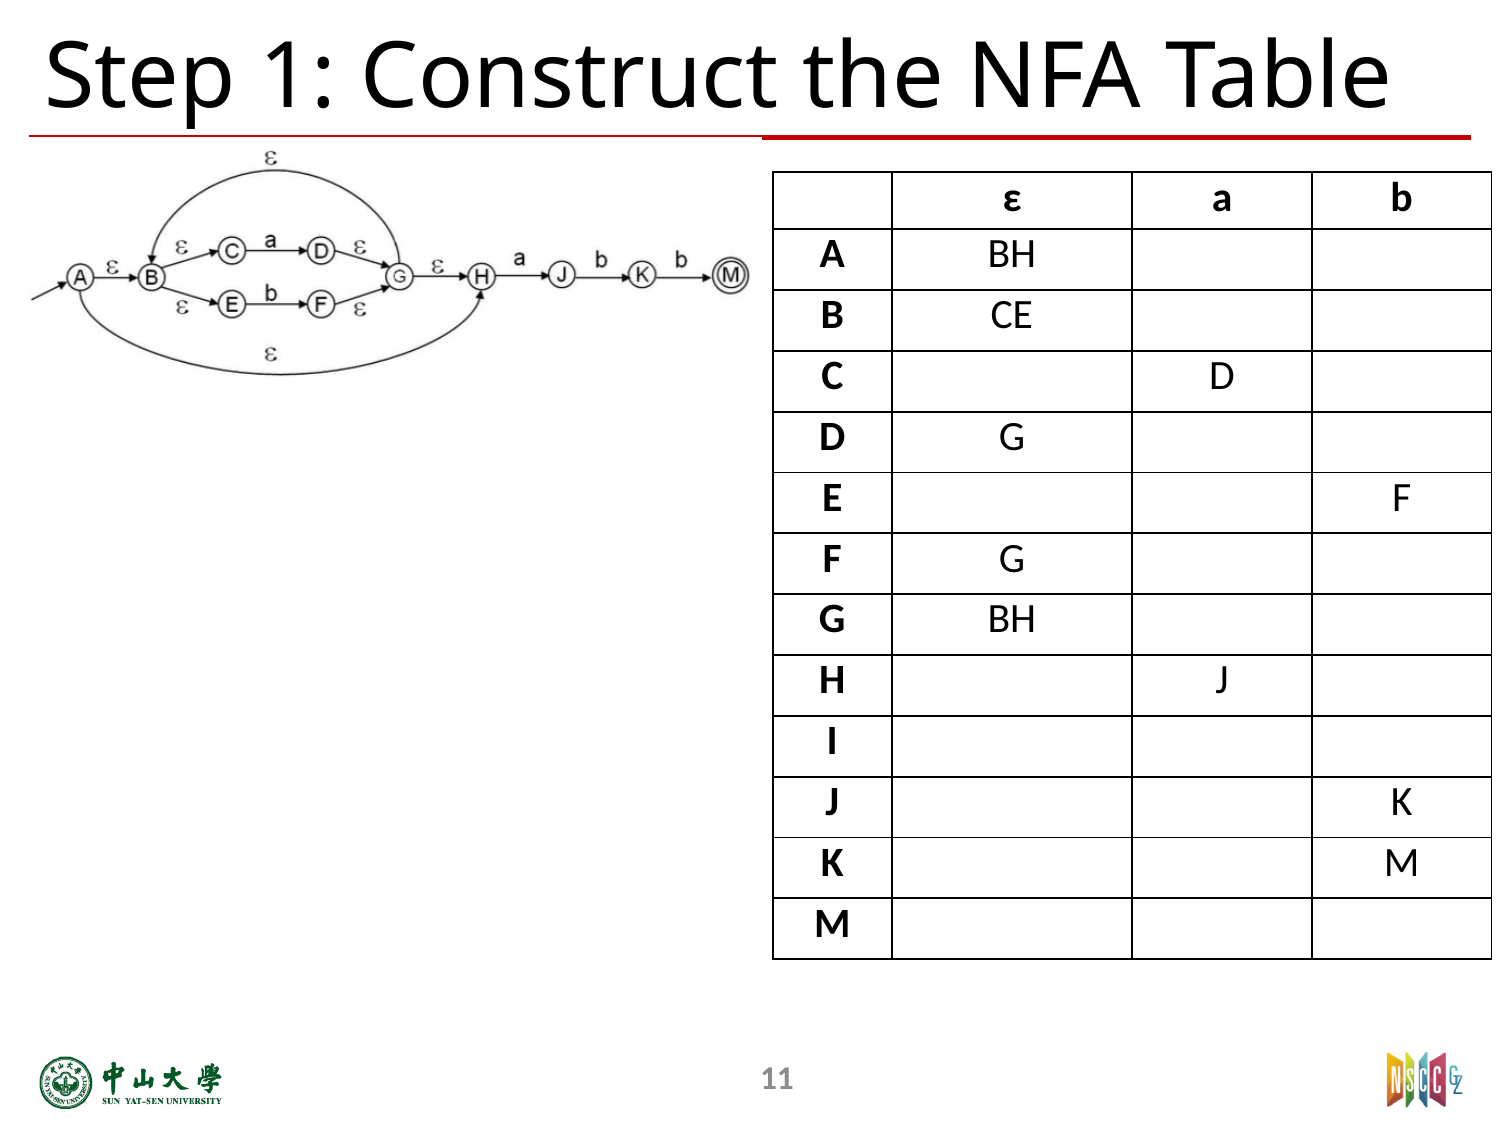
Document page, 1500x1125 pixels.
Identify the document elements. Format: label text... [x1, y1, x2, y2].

table_cell F [774, 534, 891, 593]
table_cell [1133, 534, 1311, 593]
table_cell [893, 717, 1131, 776]
table_cell [893, 656, 1131, 715]
table_cell [1133, 291, 1311, 350]
table_cell [1133, 473, 1311, 532]
table_cell [1313, 656, 1491, 715]
table_cell H [774, 656, 891, 715]
table_header b [1313, 173, 1491, 228]
table_cell E [774, 473, 891, 532]
table_cell D [1133, 352, 1311, 411]
table_cell [893, 473, 1131, 532]
table_cell [1313, 352, 1491, 411]
table_cell J [1133, 656, 1311, 715]
table_cell [893, 778, 1131, 837]
table_cell [1313, 534, 1491, 593]
table_cell [1313, 717, 1491, 776]
table_cell [893, 352, 1131, 411]
table_cell CE [893, 291, 1131, 350]
table_cell G [893, 534, 1131, 593]
table_header a [1133, 173, 1311, 228]
picture [1376, 1042, 1471, 1116]
table_cell [1133, 838, 1311, 897]
table_cell [1133, 595, 1311, 654]
table_cell M [774, 899, 891, 958]
table_cell [1313, 595, 1491, 654]
table_cell C [774, 352, 891, 411]
table_cell [1133, 230, 1311, 289]
table_cell A [774, 230, 891, 289]
table_cell [1133, 717, 1311, 776]
title Step 1: Construct the NFA Table [29, 19, 1471, 138]
table_cell [1313, 899, 1491, 958]
picture [29, 1049, 231, 1118]
table_cell [1133, 413, 1311, 472]
table_cell G [774, 595, 891, 654]
table_cell J [774, 778, 891, 837]
table_cell K [774, 838, 891, 897]
table_cell BH [893, 230, 1131, 289]
table_cell BH [893, 595, 1131, 654]
slide_number 11 [608, 1045, 946, 1106]
table_cell I [774, 717, 891, 776]
table_cell F [1313, 473, 1491, 532]
table_cell [1313, 230, 1491, 289]
table_cell [893, 899, 1131, 958]
table_cell D [774, 413, 891, 472]
table_cell B [774, 291, 891, 350]
table_cell [1313, 291, 1491, 350]
picture [8, 137, 762, 387]
table_cell G [893, 413, 1131, 472]
table_cell [1133, 899, 1311, 958]
table_cell [1313, 413, 1491, 472]
table_cell [1133, 778, 1311, 837]
table_header ε [893, 173, 1131, 228]
table_cell [893, 838, 1131, 897]
table_cell M [1313, 838, 1491, 897]
table_cell K [1313, 778, 1491, 837]
table_header [774, 173, 891, 228]
